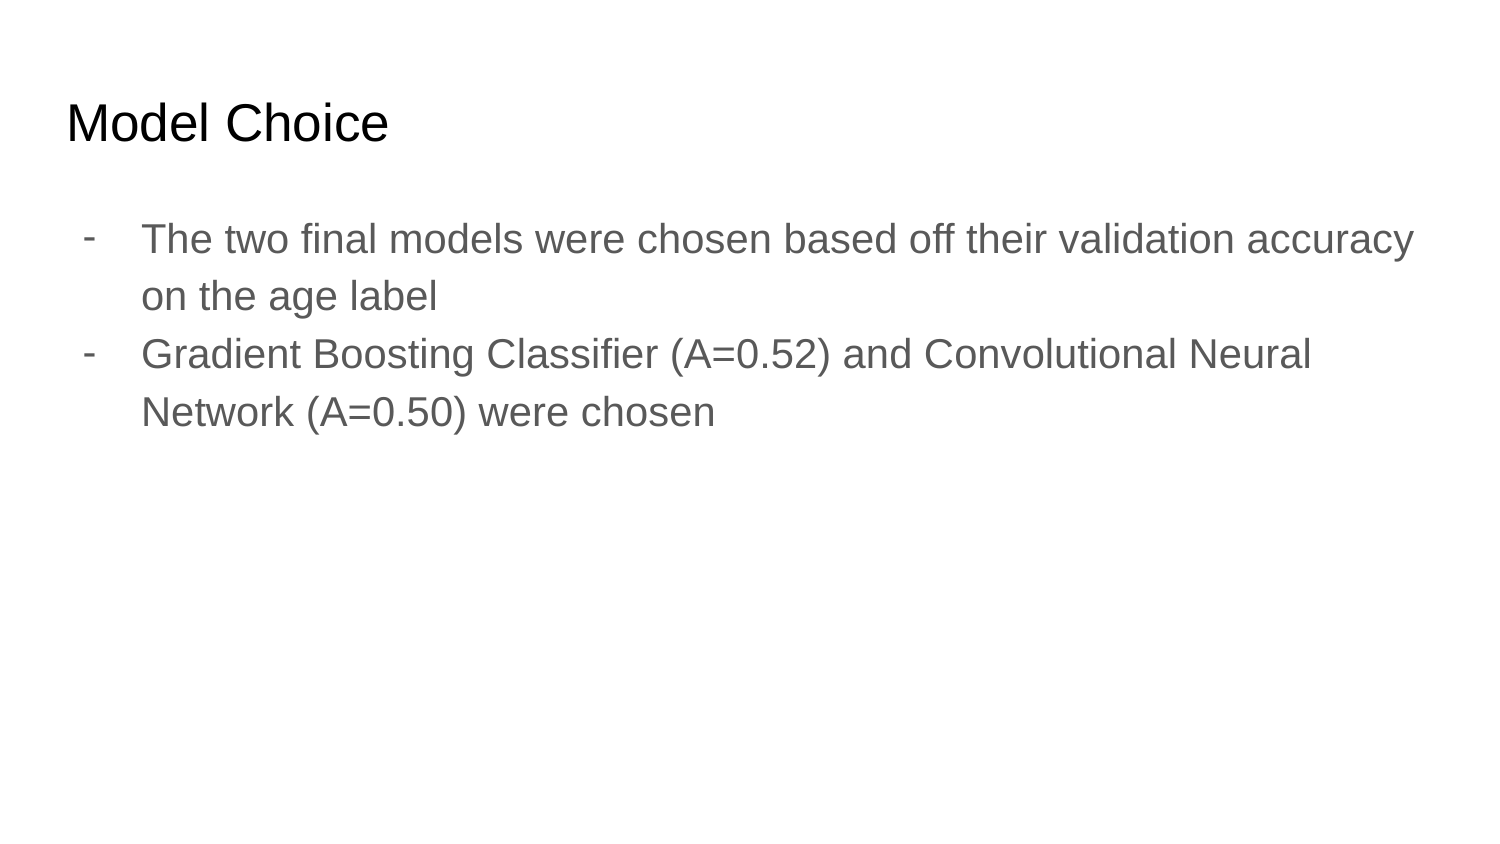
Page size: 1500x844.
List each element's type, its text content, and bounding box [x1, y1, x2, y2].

title Model Choice [51, 72, 1449, 167]
list The two final models were chosen based off their validation accuracy on the age label Gradient Boosting Classifier (A=0.52) and Convolutional Neural Network (A=0.50) were chosen [51, 189, 1449, 750]
